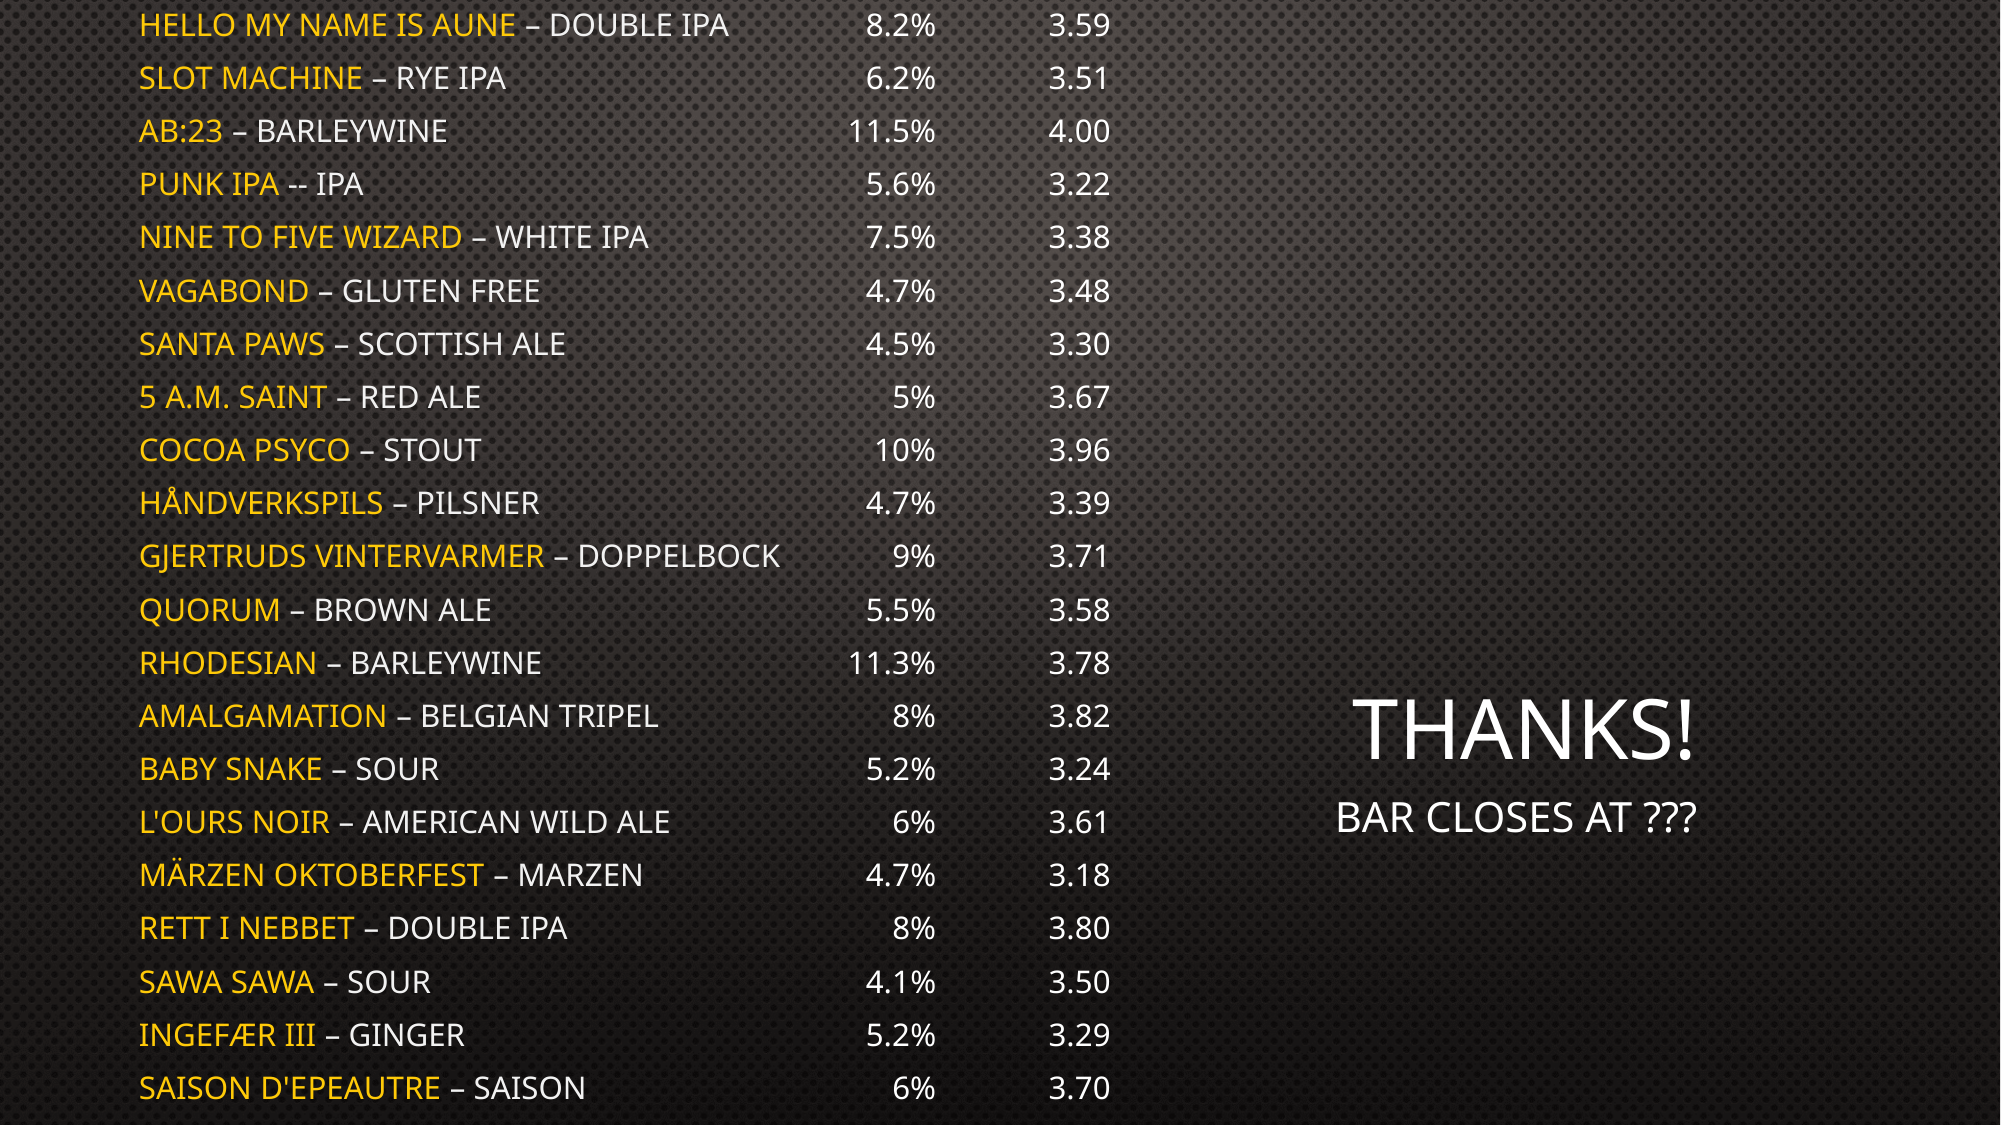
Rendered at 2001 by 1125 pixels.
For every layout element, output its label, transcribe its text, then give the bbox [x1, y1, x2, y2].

table_cell Quorum – Brown Ale [137, 585, 788, 638]
table_cell 5.2% [788, 1010, 938, 1063]
table_cell 5% [788, 372, 938, 425]
table_cell 3.24 [938, 744, 1112, 797]
table_cell 3.82 [938, 691, 1112, 744]
table_cell 3.50 [938, 957, 1112, 1010]
table_cell L'ours Noir – American Wild Ale [137, 797, 788, 850]
table_cell 11.3% [788, 638, 938, 691]
table_cell Baby Snake – Sour [137, 744, 788, 797]
table_cell 3.29 [938, 1010, 1112, 1063]
table_cell 4.1% [788, 957, 938, 1010]
table_cell 3.58 [938, 585, 1112, 638]
table_cell 4.7% [788, 478, 938, 531]
table_cell Punk IPA -- IPA [137, 159, 788, 213]
table_cell 4.7% [788, 850, 938, 904]
table_cell 3.71 [938, 531, 1112, 585]
table_cell 4.7% [788, 266, 938, 319]
table_cell 5.2% [788, 744, 938, 797]
title Thanks! [1112, 542, 1713, 783]
table_cell Santa Paws – Scottish Ale [137, 319, 788, 372]
table_cell Nine To Five Wizard – White IPA [137, 213, 788, 266]
table_cell 10% [788, 425, 938, 478]
table_cell 3.22 [938, 159, 1112, 213]
table_cell 5.6% [788, 159, 938, 213]
table_cell 3.38 [938, 213, 1112, 266]
table_cell 3.18 [938, 850, 1112, 904]
table_cell 3.67 [938, 372, 1112, 425]
table_cell Sawa Sawa – Sour [137, 957, 788, 1010]
table_cell 9% [788, 531, 938, 585]
table_header 8.2% [788, 0, 938, 53]
table_cell Slot Machine – Rye IPA [137, 53, 788, 106]
table_header 3.59 [938, 0, 1112, 53]
table_cell Amalgamation – Belgian Tripel [137, 691, 788, 744]
table_cell 8% [788, 904, 938, 957]
table_cell Rett I Nebbet – Double IPA [137, 904, 788, 957]
table_cell 11.5% [788, 106, 938, 159]
table_cell 3.48 [938, 266, 1112, 319]
table_cell 6% [788, 1063, 938, 1116]
table_cell AB:23 – Barleywine [137, 106, 788, 159]
table_cell Vagabond – Gluten Free [137, 266, 788, 319]
table_cell 4.00 [938, 106, 1112, 159]
table_cell 3.39 [938, 478, 1112, 531]
table_cell 3.61 [938, 797, 1112, 850]
table_cell 5.5% [788, 585, 938, 638]
table_cell 5 A.M. Saint – Red Ale [137, 372, 788, 425]
table_cell Saison D'Epeautre – Saison [137, 1063, 788, 1116]
table_cell 6.2% [788, 53, 938, 106]
table_cell 7.5% [788, 213, 938, 266]
table_cell Gjertruds Vintervarmer – Doppelbock [137, 531, 788, 585]
table_cell 8% [788, 691, 938, 744]
table_cell Cocoa Psyco – Stout [137, 425, 788, 478]
table_cell 3.96 [938, 425, 1112, 478]
table_cell Rhodesian – Barleywine [137, 638, 788, 691]
table_cell 3.51 [938, 53, 1112, 106]
table_cell 3.80 [938, 904, 1112, 957]
table_cell 6% [788, 797, 938, 850]
table_cell 3.30 [938, 319, 1112, 372]
table_cell Håndverkspils – Pilsner [137, 478, 788, 531]
table_cell Märzen Oktoberfest – Marzen [137, 850, 788, 904]
table_header Hello My Name Is Aune – Double IPA [137, 0, 788, 53]
table_cell 3.70 [938, 1063, 1112, 1116]
table_cell 3.78 [938, 638, 1112, 691]
table_cell Ingefær III – Ginger [137, 1010, 788, 1063]
list Bar Closes At ??? [1112, 783, 1713, 925]
table_cell 4.5% [788, 319, 938, 372]
